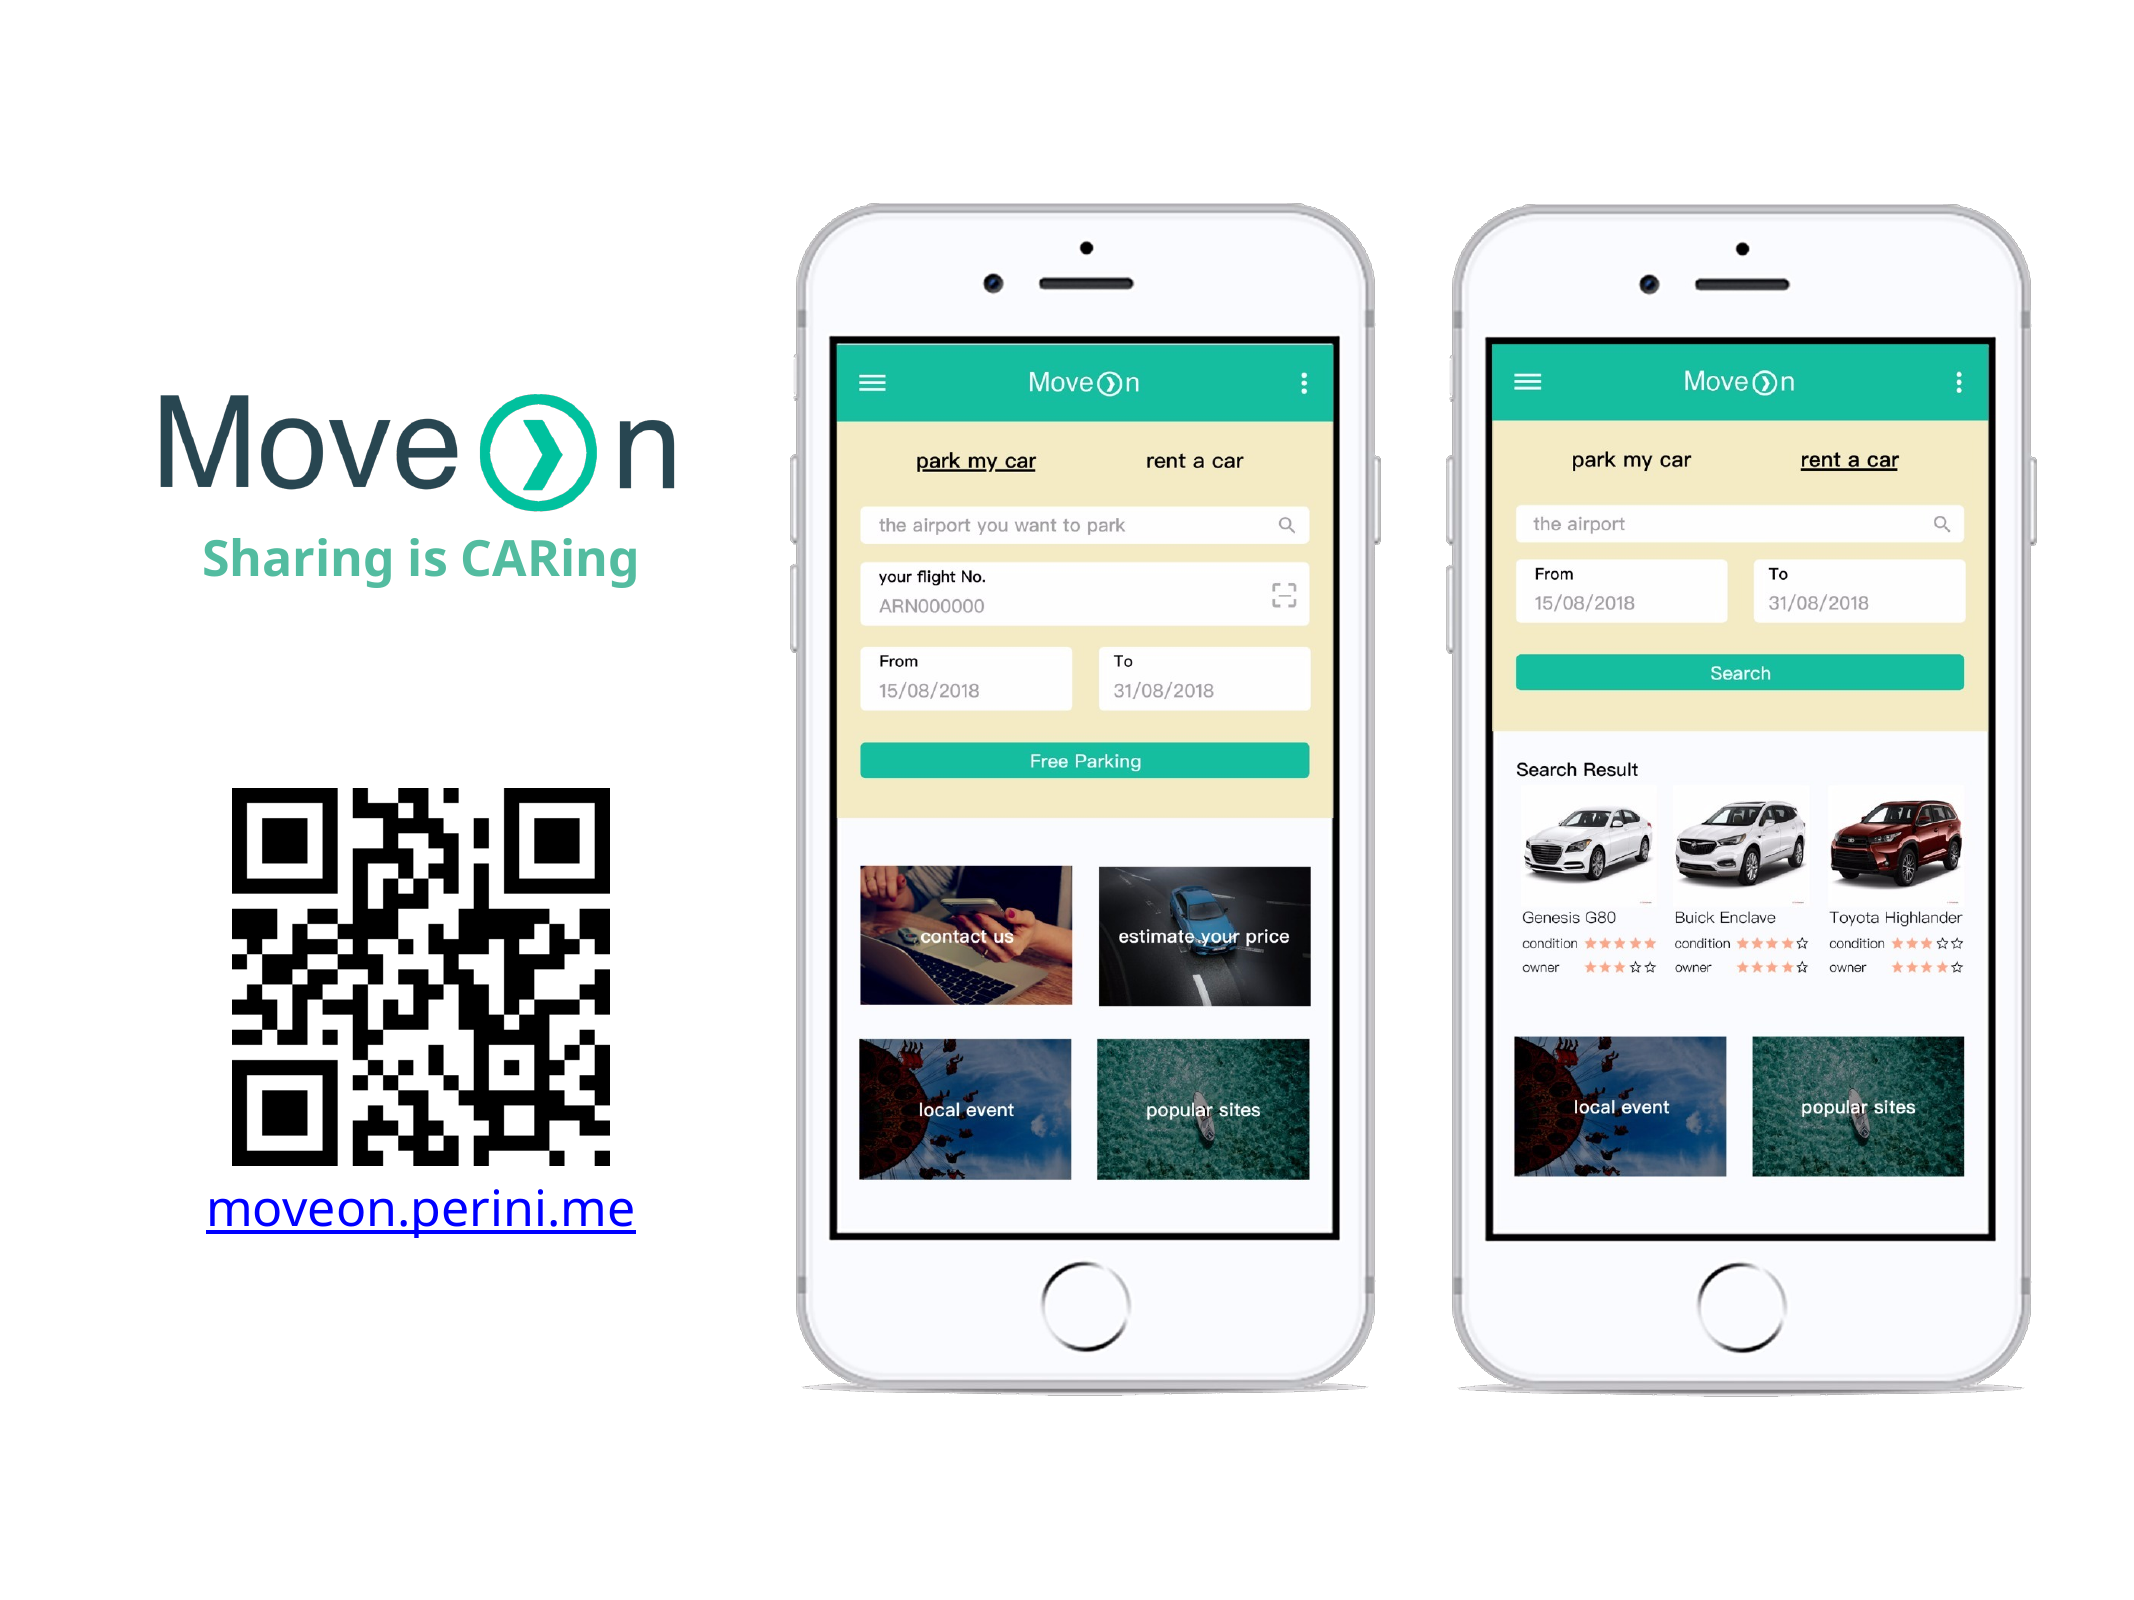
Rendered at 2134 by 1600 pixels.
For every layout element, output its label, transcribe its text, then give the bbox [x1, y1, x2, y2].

picture [1446, 204, 2038, 1397]
picture [96, 349, 746, 557]
picture [231, 787, 611, 1166]
picture [790, 203, 1382, 1396]
text_box Sharing is CARing [193, 557, 649, 595]
text_box moveon.perini.me [197, 1167, 645, 1253]
